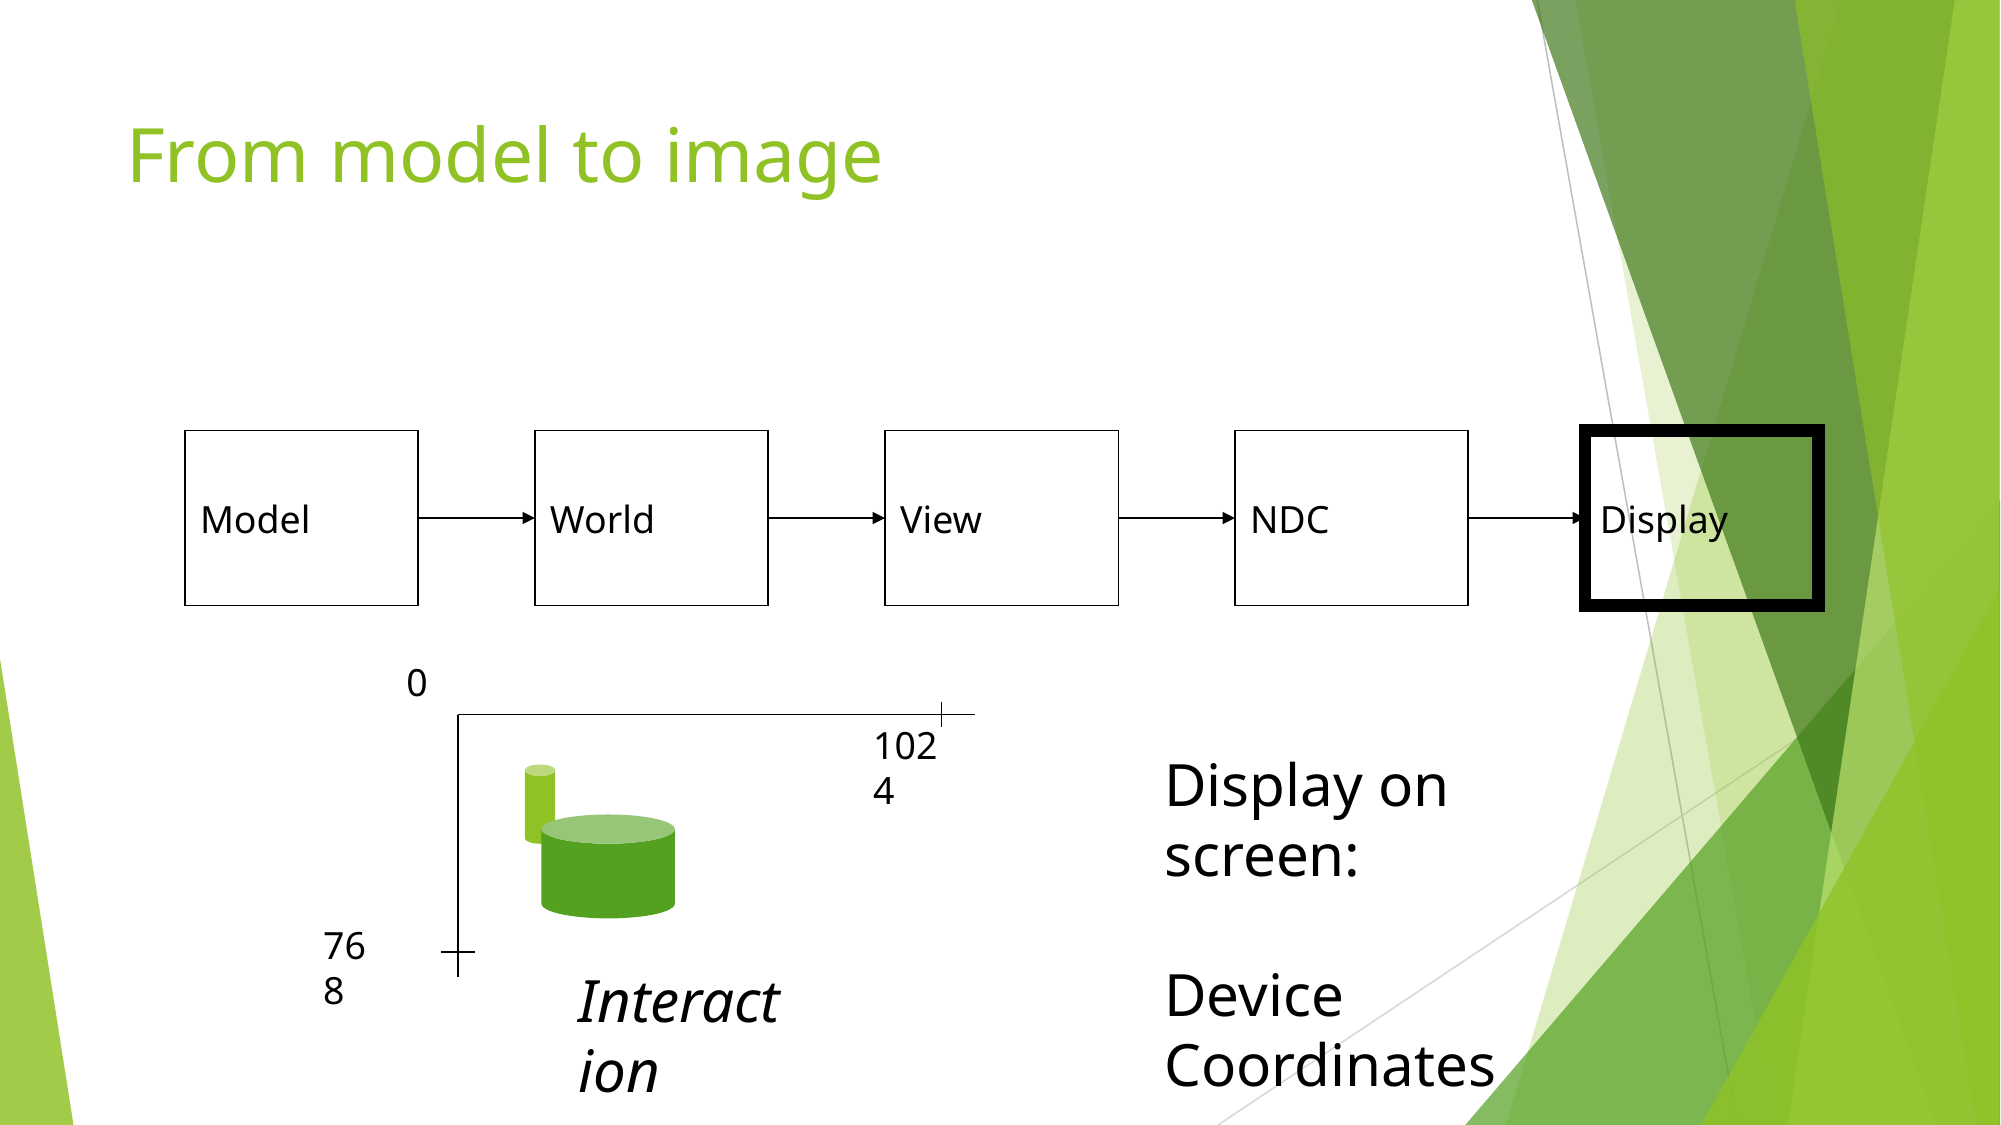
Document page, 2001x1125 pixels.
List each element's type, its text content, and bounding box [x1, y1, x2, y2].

text_box Display on screen: Device Coordinates [1149, 741, 1632, 1106]
title From model to image [111, 99, 1522, 317]
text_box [307, 651, 976, 1044]
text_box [184, 430, 1819, 606]
